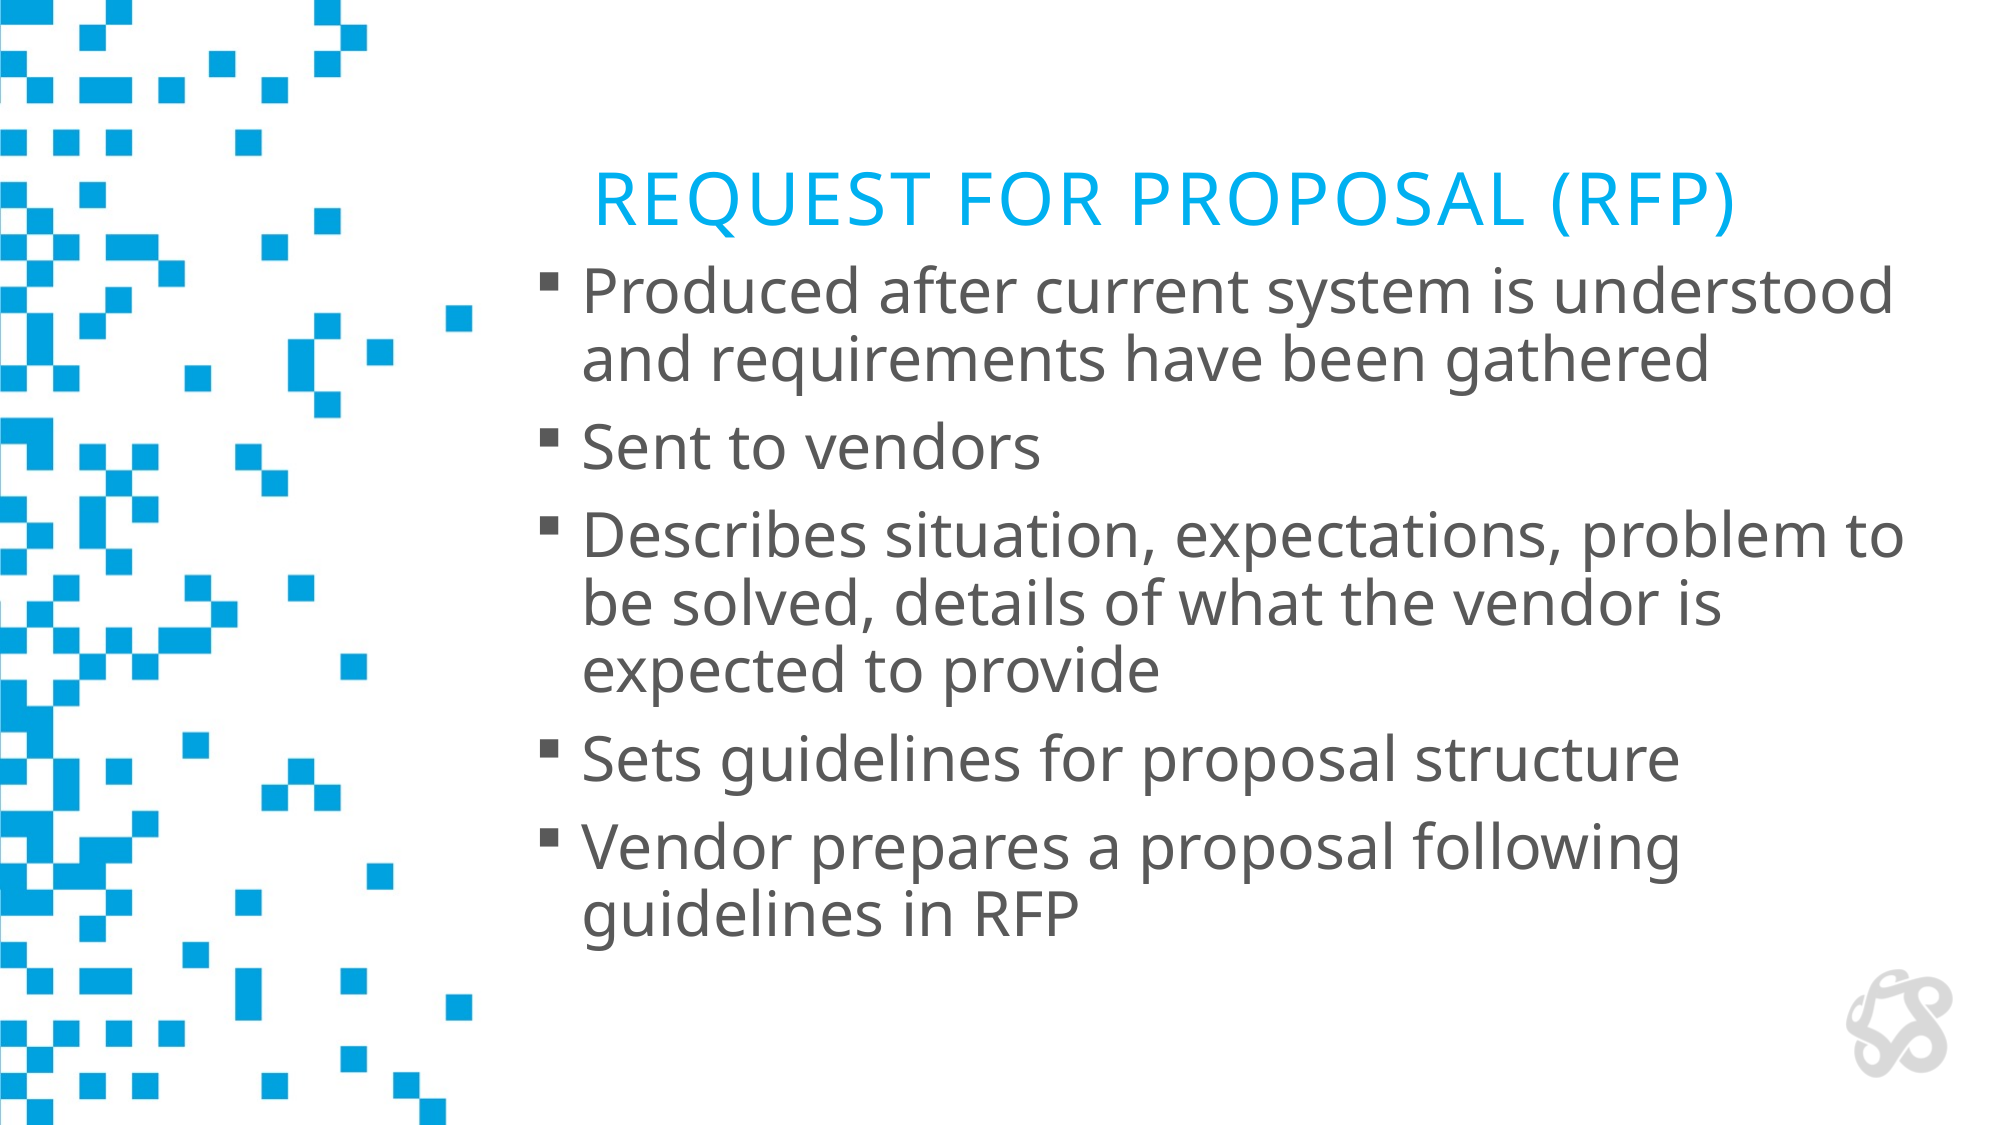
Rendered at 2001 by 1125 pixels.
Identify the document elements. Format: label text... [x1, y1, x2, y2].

picture [0, 0, 2001, 1125]
title Request For Proposal (RFP) [577, 107, 1875, 249]
list Produced after current system is understood and requirements have been gathered Sent to vendors Describes situation, expectations, problem to be solved, details of what the vendor is expected to provide Sets guidelines for proposal structure Vendor prepares a proposal following guidelines in RFP [519, 252, 1961, 972]
